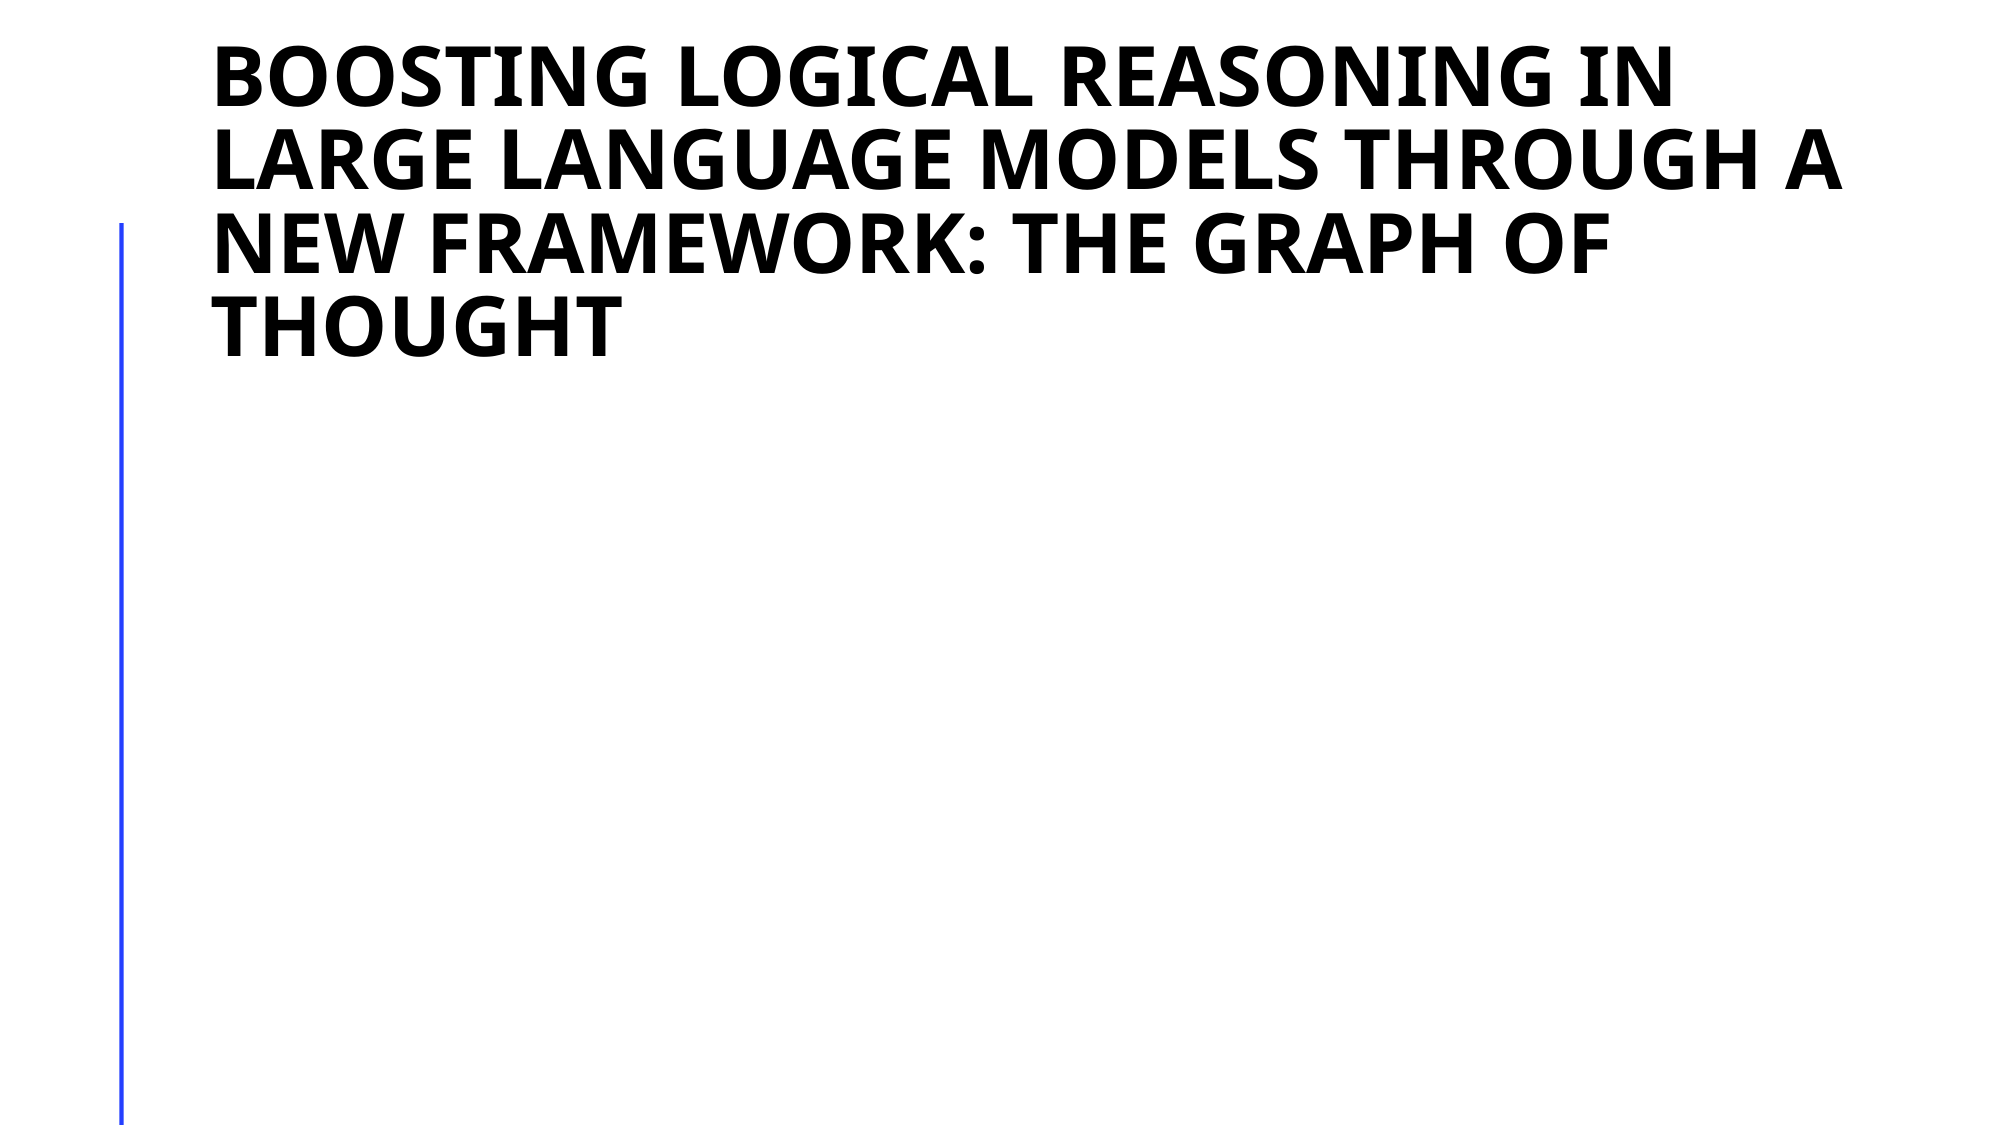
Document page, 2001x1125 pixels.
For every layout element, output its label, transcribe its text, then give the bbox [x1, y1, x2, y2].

title Boosting Logical Reasoning in Large Language Models through a New Framework: The Graph of Thought [210, 163, 1865, 374]
